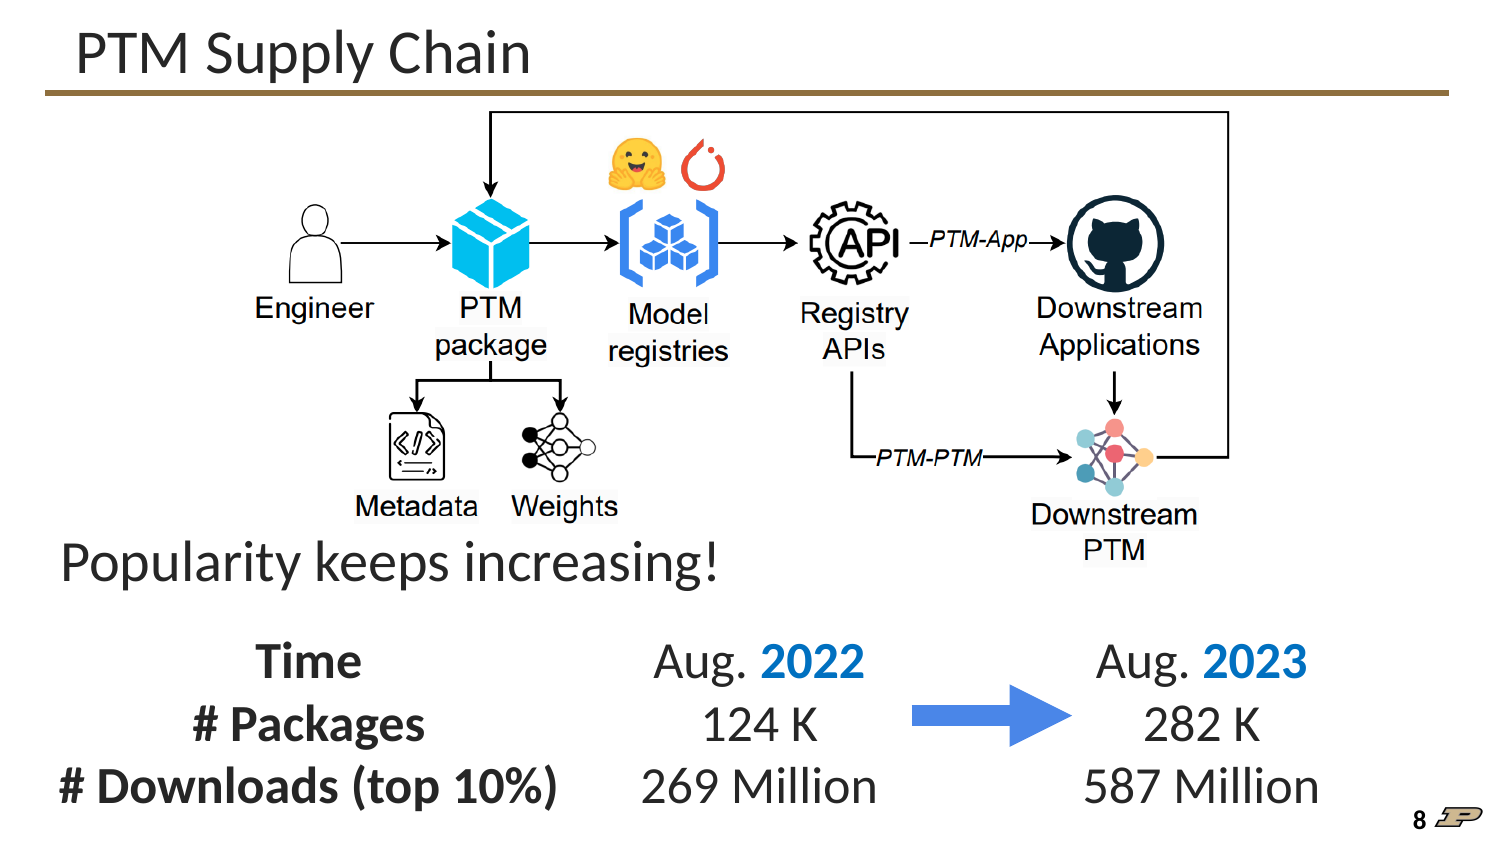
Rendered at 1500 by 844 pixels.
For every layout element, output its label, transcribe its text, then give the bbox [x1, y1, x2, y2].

picture [246, 102, 1254, 569]
text_box Aug. 2023 282 K 587 Million [1049, 611, 1354, 716]
text_box Aug. 2022 124 K 269 Million [641, 611, 912, 716]
text_box Time # Packages # Downloads (top 10%) [0, 611, 641, 716]
text_box Popularity keeps increasing! [45, 507, 875, 611]
picture [1434, 807, 1483, 827]
slide_number 8 [1339, 795, 1430, 844]
title PTM Supply Chain [43, 12, 1368, 96]
